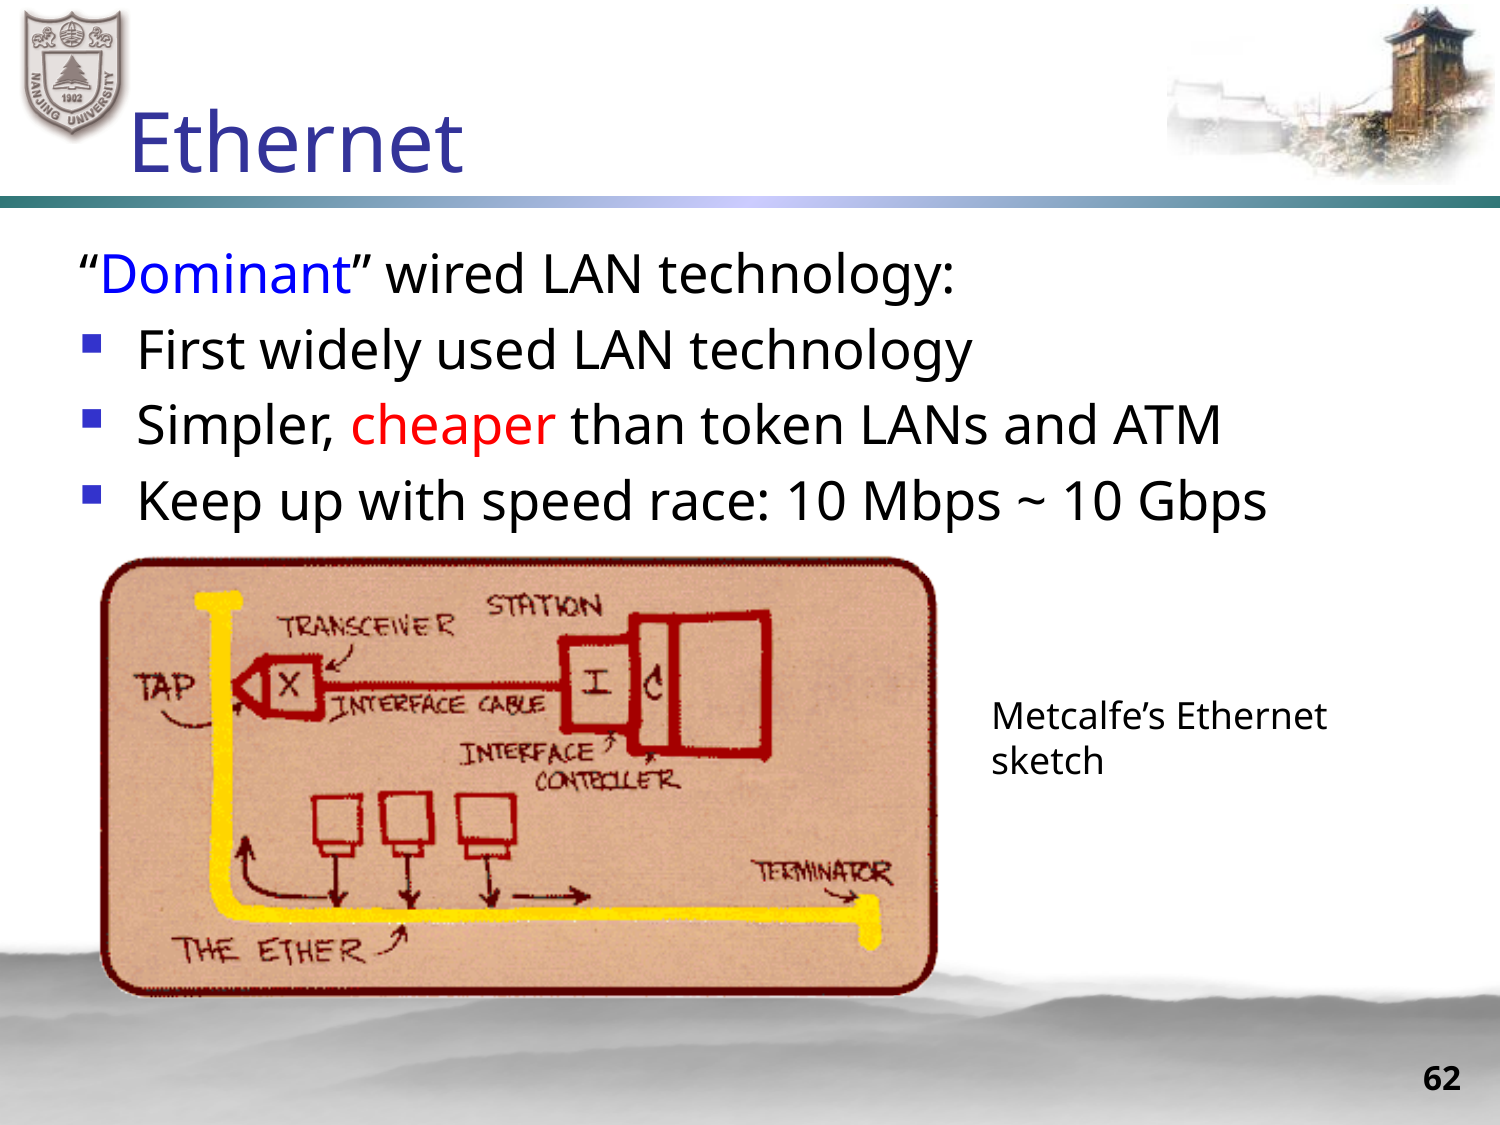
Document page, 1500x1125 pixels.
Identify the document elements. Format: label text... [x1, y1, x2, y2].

title Ethernet [111, 54, 1500, 197]
picture [1167, 4, 1495, 54]
picture [0, 550, 1500, 1125]
picture [0, 0, 144, 144]
list “Dominant” wired LAN technology: First widely used LAN technology Simpler, cheaper than token LANs and ATM Keep up with speed race: 10 Mbps ~ 10 Gbps [64, 231, 1471, 540]
slide_number 62 [1163, 1034, 1477, 1111]
text_box Metcalfe’s Ethernet sketch [976, 684, 1407, 790]
